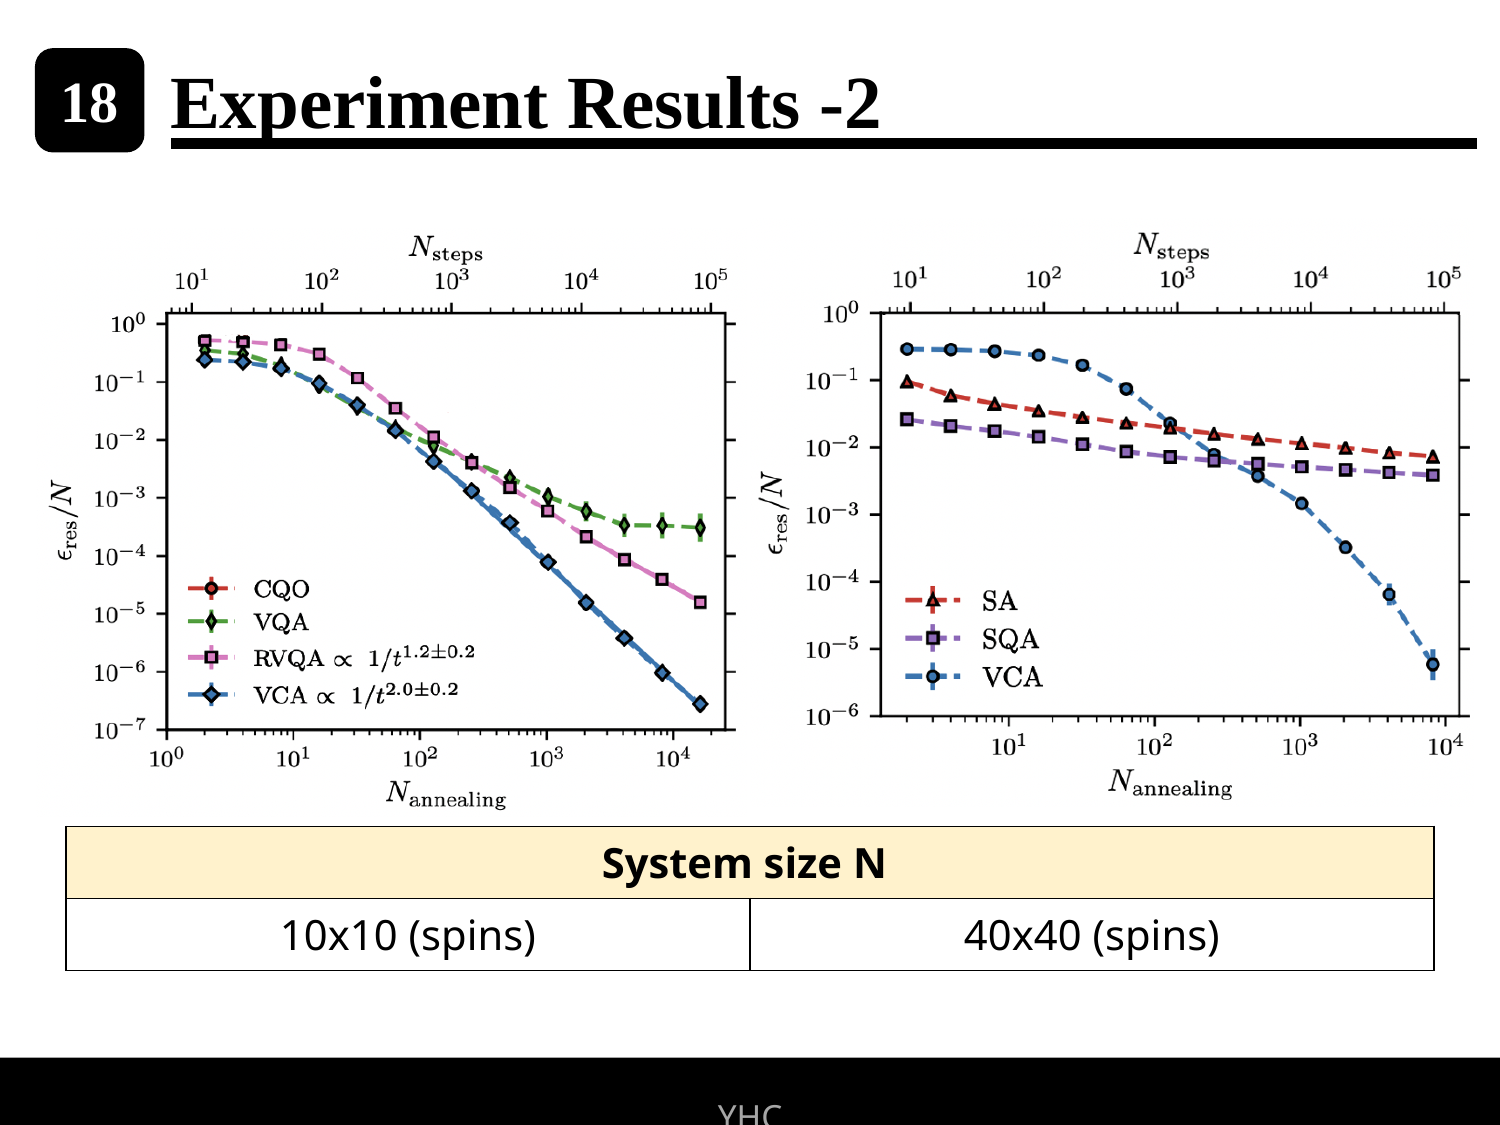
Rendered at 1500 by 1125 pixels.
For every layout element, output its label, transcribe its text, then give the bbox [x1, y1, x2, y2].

picture [749, 218, 1474, 807]
table_cell 10x10 (spins) [67, 899, 749, 970]
slide_number 18 [36, 48, 144, 151]
title Experiment Results -2 [154, 54, 1397, 155]
table_header System size N [67, 827, 1433, 898]
picture [35, 228, 747, 817]
table_cell 40x40 (spins) [751, 899, 1433, 970]
